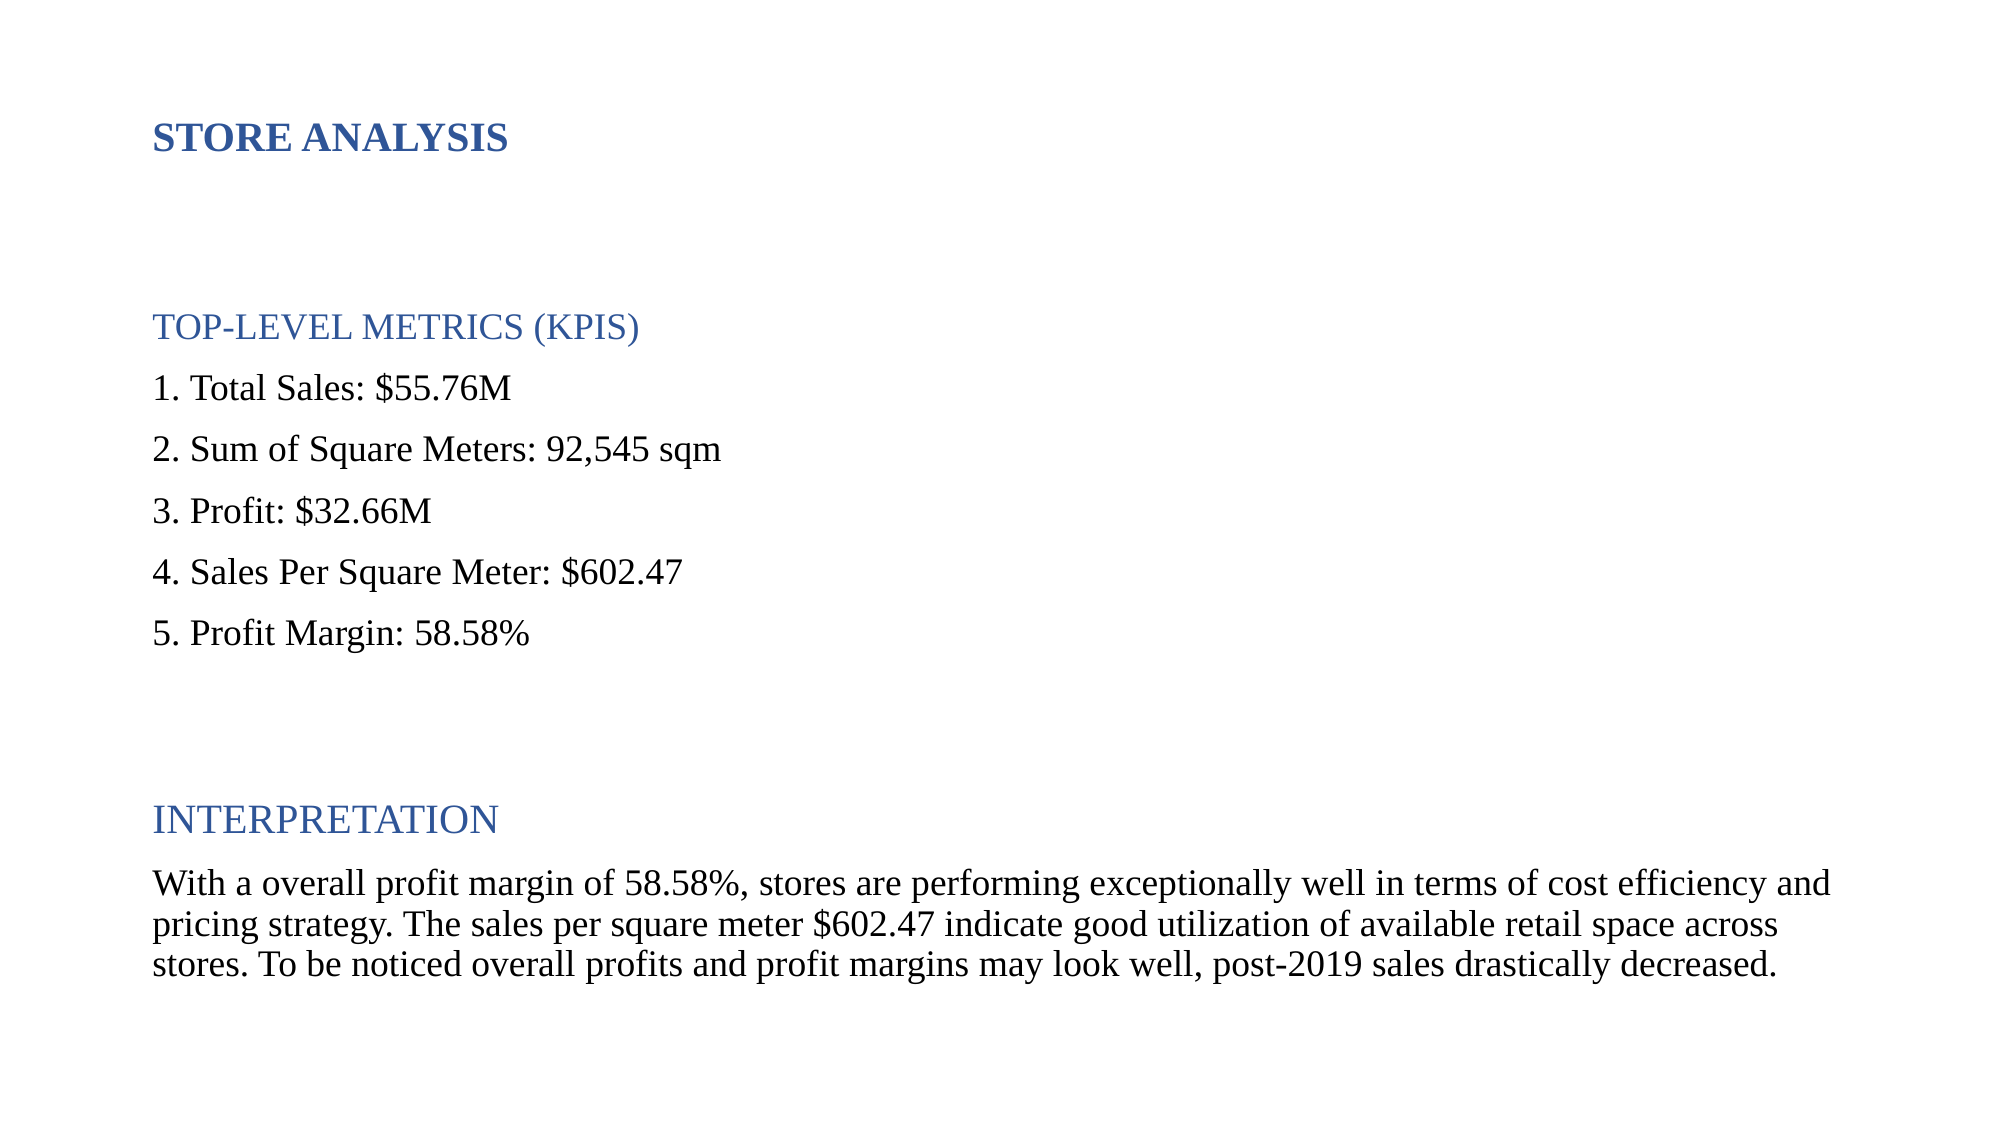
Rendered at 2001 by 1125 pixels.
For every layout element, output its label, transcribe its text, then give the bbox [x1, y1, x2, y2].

list TOP-LEVEL METRICS (KPIS) Total Sales: $55.76M Sum of Square Meters: 92,545 sqm Profit: $32.66M Sales Per Square Meter: $602.47 Profit Margin: 58.58% INTERPRETATION With a overall profit margin of 58.58%, stores are performing exceptionally well in terms of cost efficiency and pricing strategy. The sales per square meter $602.47 indicate good utilization of available retail space across stores. To be noticed overall profits and profit margins may look well, post-2019 sales drastically decreased. [137, 299, 1863, 1014]
title STORE ANALYSIS [137, 59, 1863, 217]
